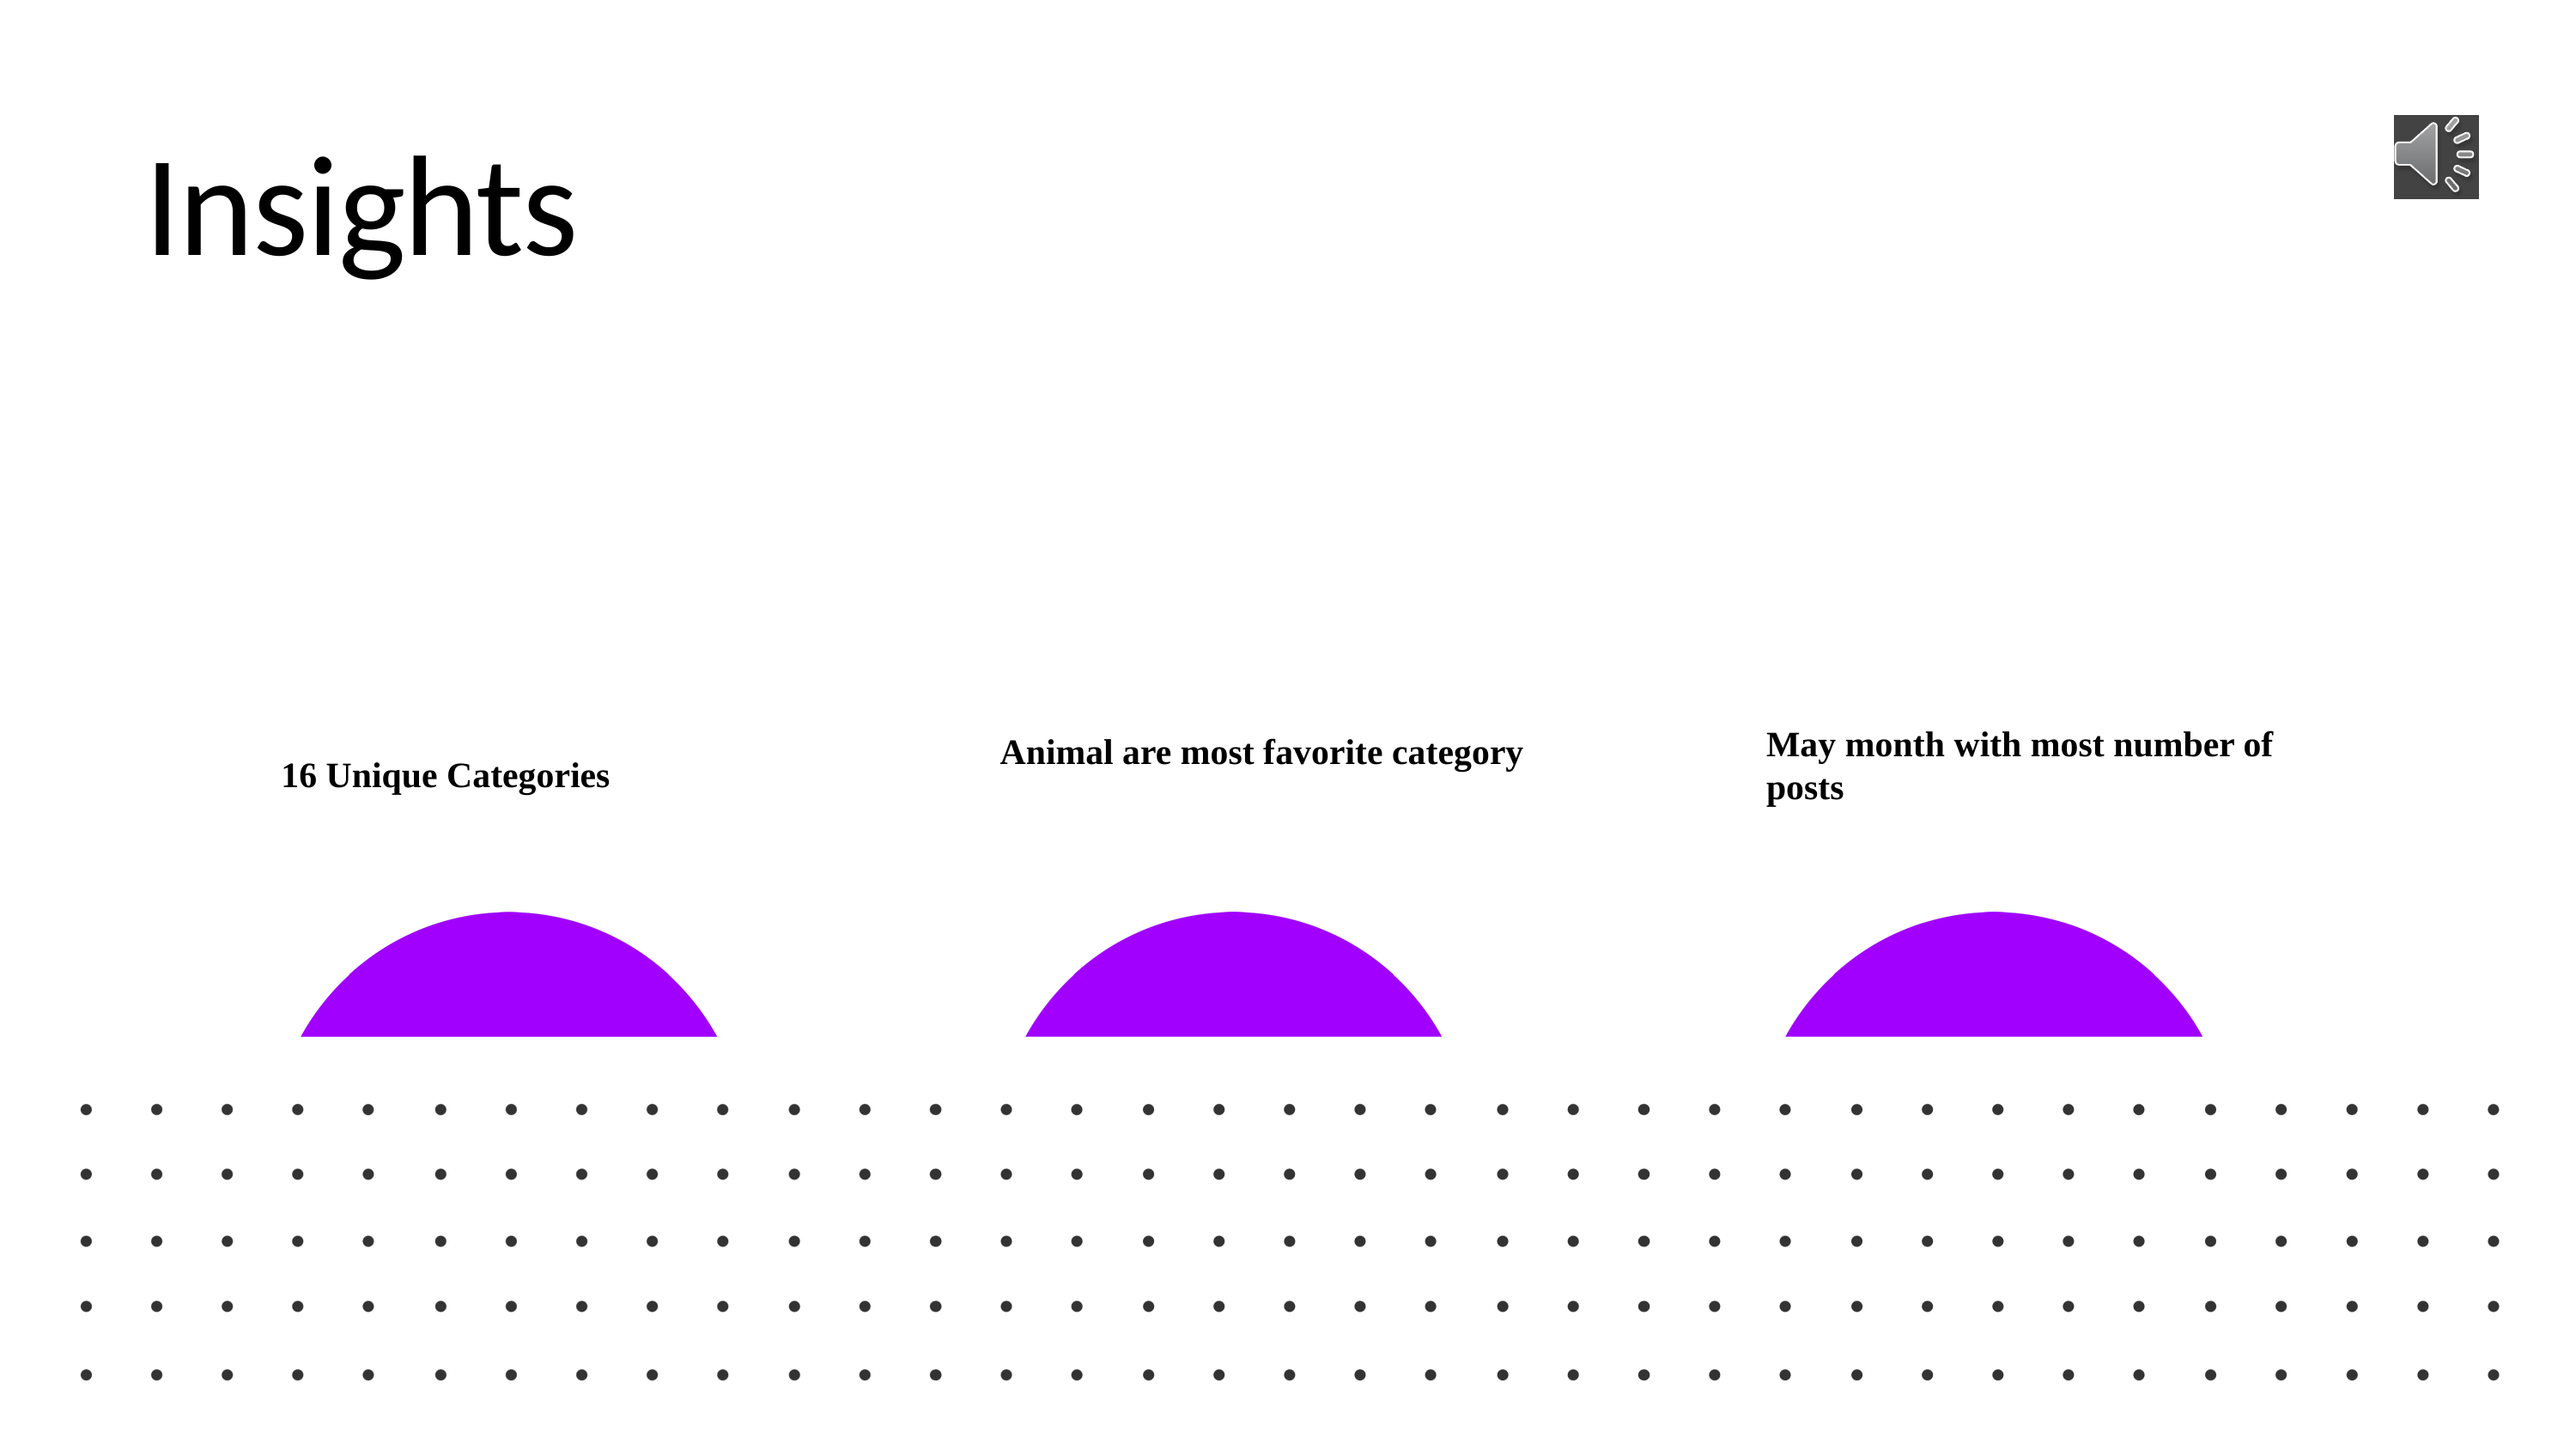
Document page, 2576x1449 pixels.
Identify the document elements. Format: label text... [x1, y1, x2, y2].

title Insights [143, 110, 580, 355]
picture [1783, 912, 2204, 1038]
picture [2196, 1099, 2504, 1385]
picture [426, 1099, 733, 1385]
picture [1024, 912, 1444, 1038]
picture [1134, 1099, 1442, 1385]
picture [1489, 1099, 1795, 1385]
text_box Animal are most favorite category [987, 722, 1557, 779]
picture [781, 1099, 1087, 1385]
picture [2393, 113, 2480, 201]
picture [1843, 1099, 2150, 1385]
text_box 16 Unique Categories [268, 745, 781, 802]
picture [299, 912, 720, 1038]
text_box May month with most number of posts [1753, 714, 2372, 813]
picture [72, 1099, 380, 1385]
